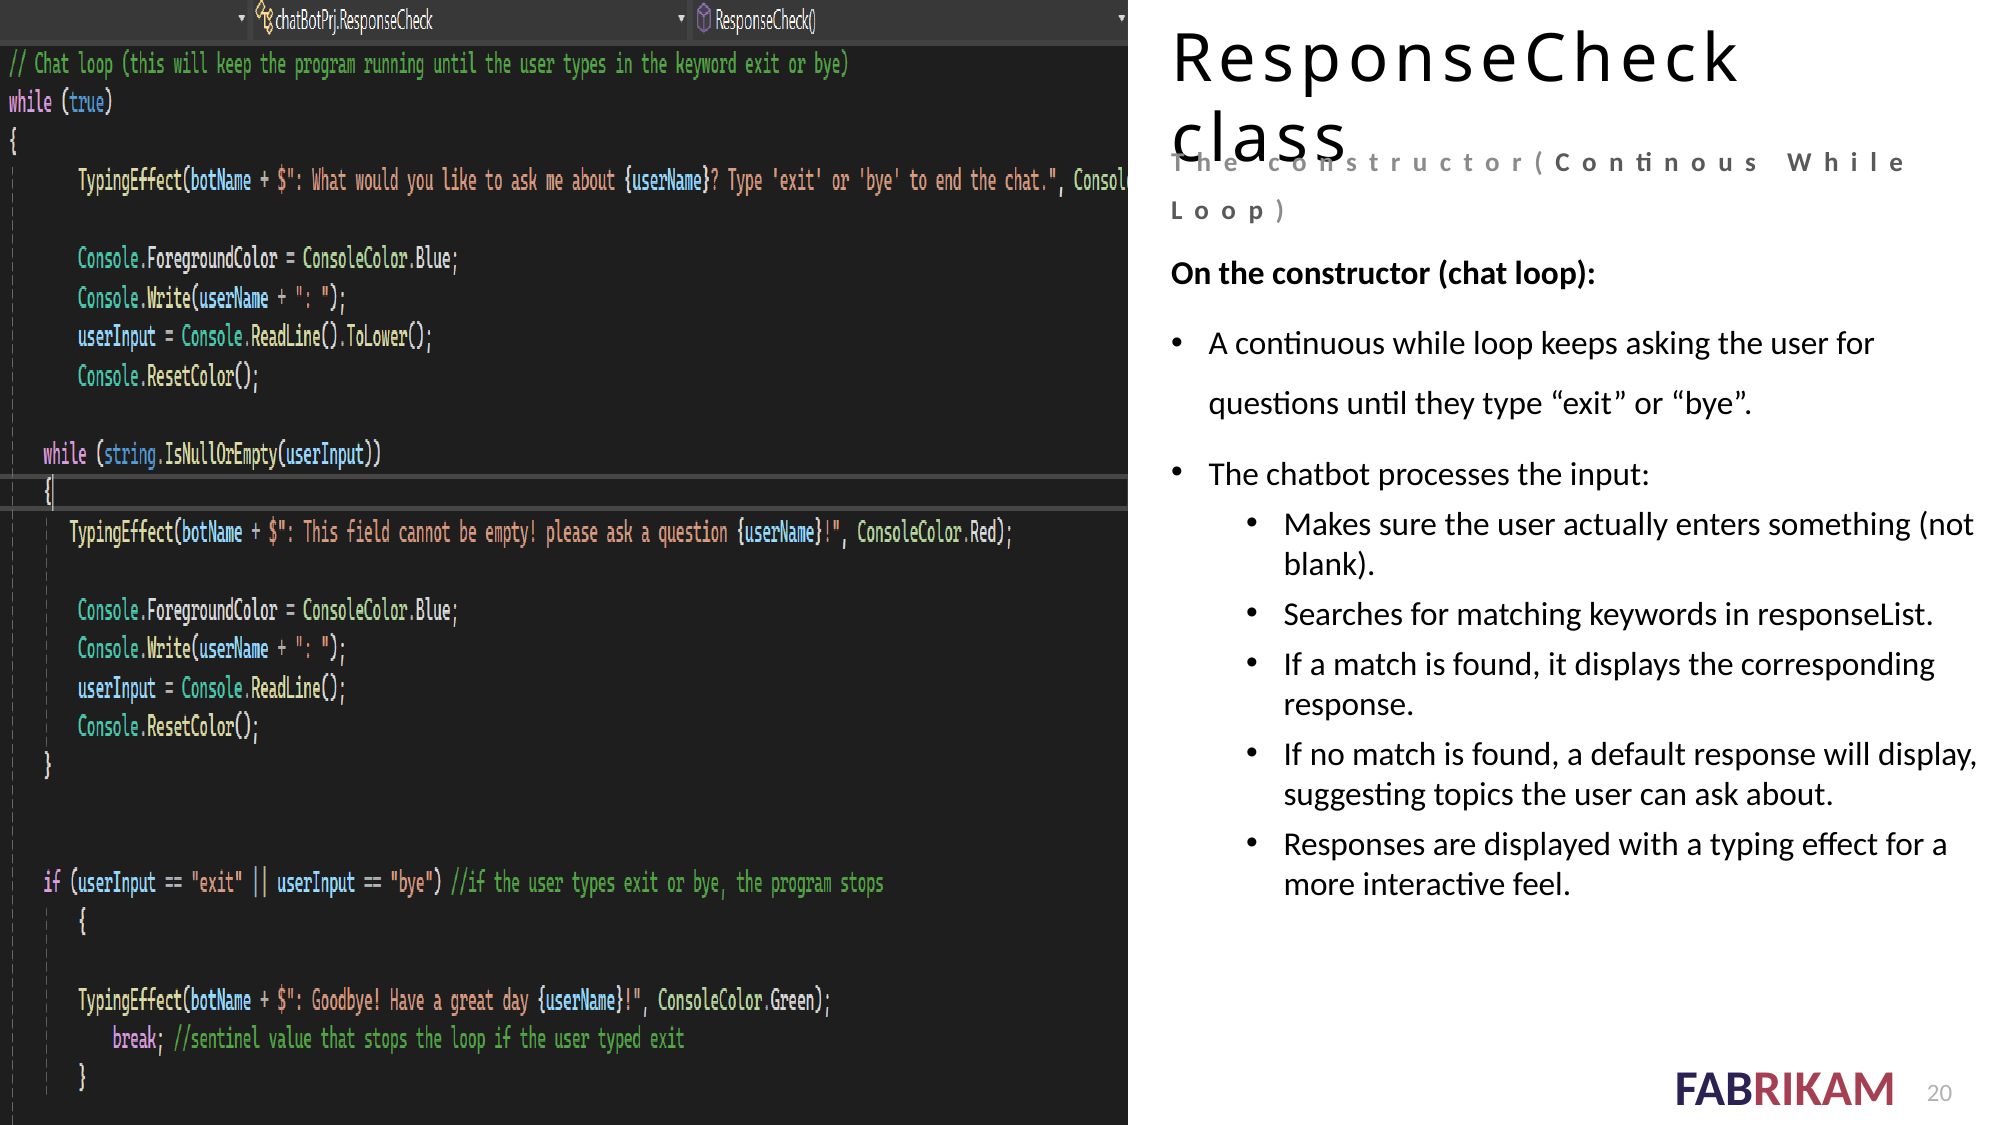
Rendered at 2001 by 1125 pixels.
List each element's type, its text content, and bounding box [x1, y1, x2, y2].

list The constructor(Continous While Loop) [1171, 128, 1984, 224]
picture [0, 0, 1128, 1125]
title ResponseCheck class [1171, 48, 1916, 128]
list On the constructor (chat loop): A continuous while loop keeps asking the user for questions until they type “exit” or “bye”. The chatbot processes the input: Makes sure the user actually enters something (not blank). Searches for matching keywords in responseList. If a match is found, it displays the corresponding response. If no match is found, a default response will display, suggesting topics the user can ask about. Responses are displayed with a typing effect for a more interactive feel. [1171, 224, 1984, 1061]
slide_number 20 [1894, 1061, 1968, 1121]
